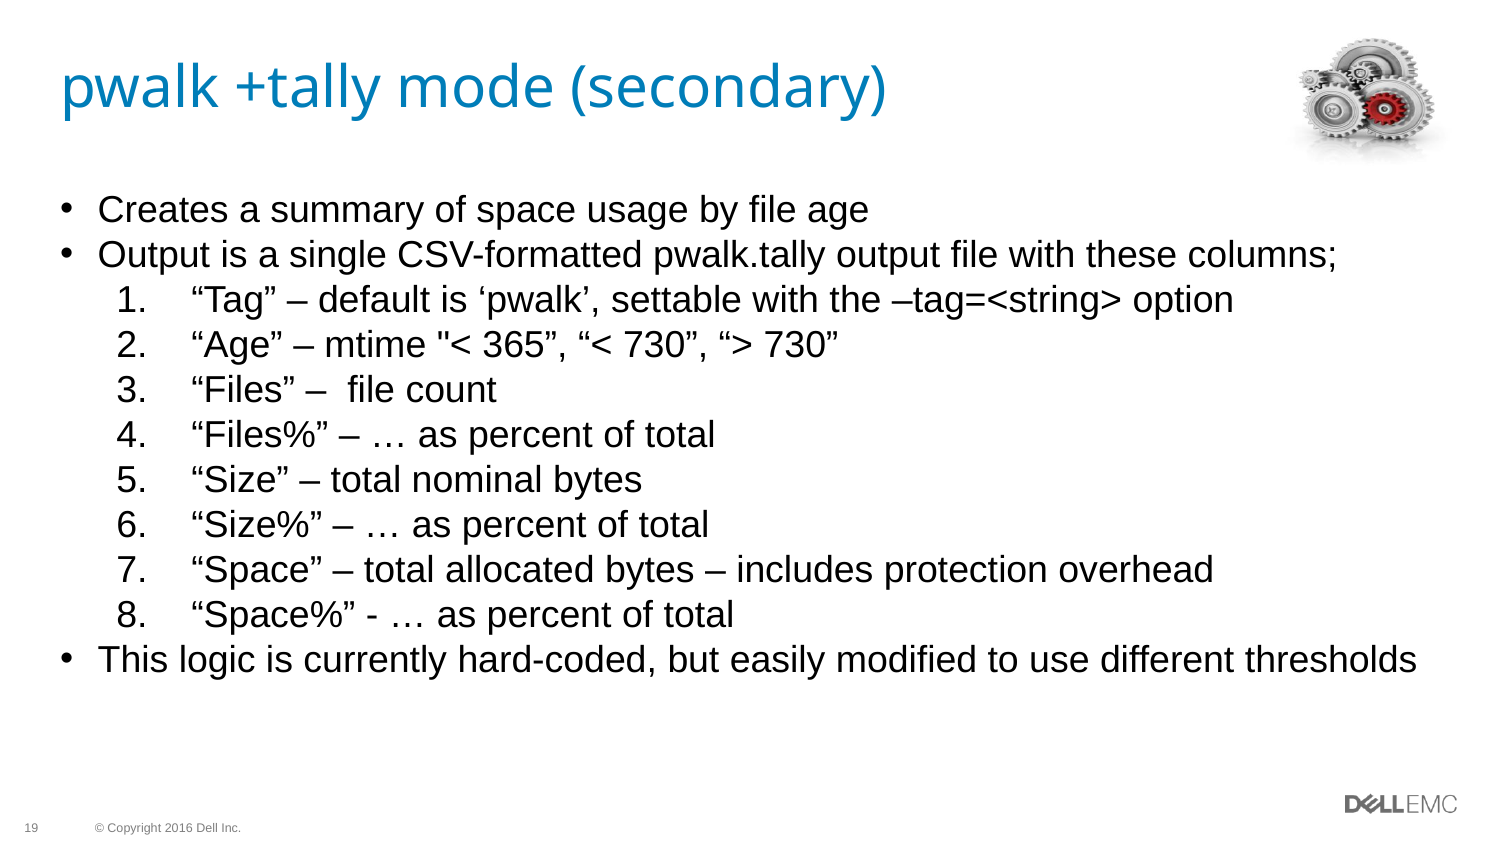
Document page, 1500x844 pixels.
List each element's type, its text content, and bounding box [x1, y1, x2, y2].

title pwalk +tally mode (secondary) [60, 24, 1440, 139]
list Creates a summary of space usage by file age Output is a single CSV-formatted pwalk.tally output file with these columns; “Tag” – default is ‘pwalk’, settable with the –tag=<string> option “Age” – mtime "< 365”, “< 730”, “> 730” “Files” – file count “Files%” – … as percent of total “Size” – total nominal bytes “Size%” – … as percent of total “Space” – total allocated bytes – includes protection overhead “Space%” - … as percent of total This logic is currently hard-coded, but easily modified to use different thresholds [60, 185, 1443, 741]
picture [1275, 28, 1463, 169]
picture [1345, 793, 1457, 814]
